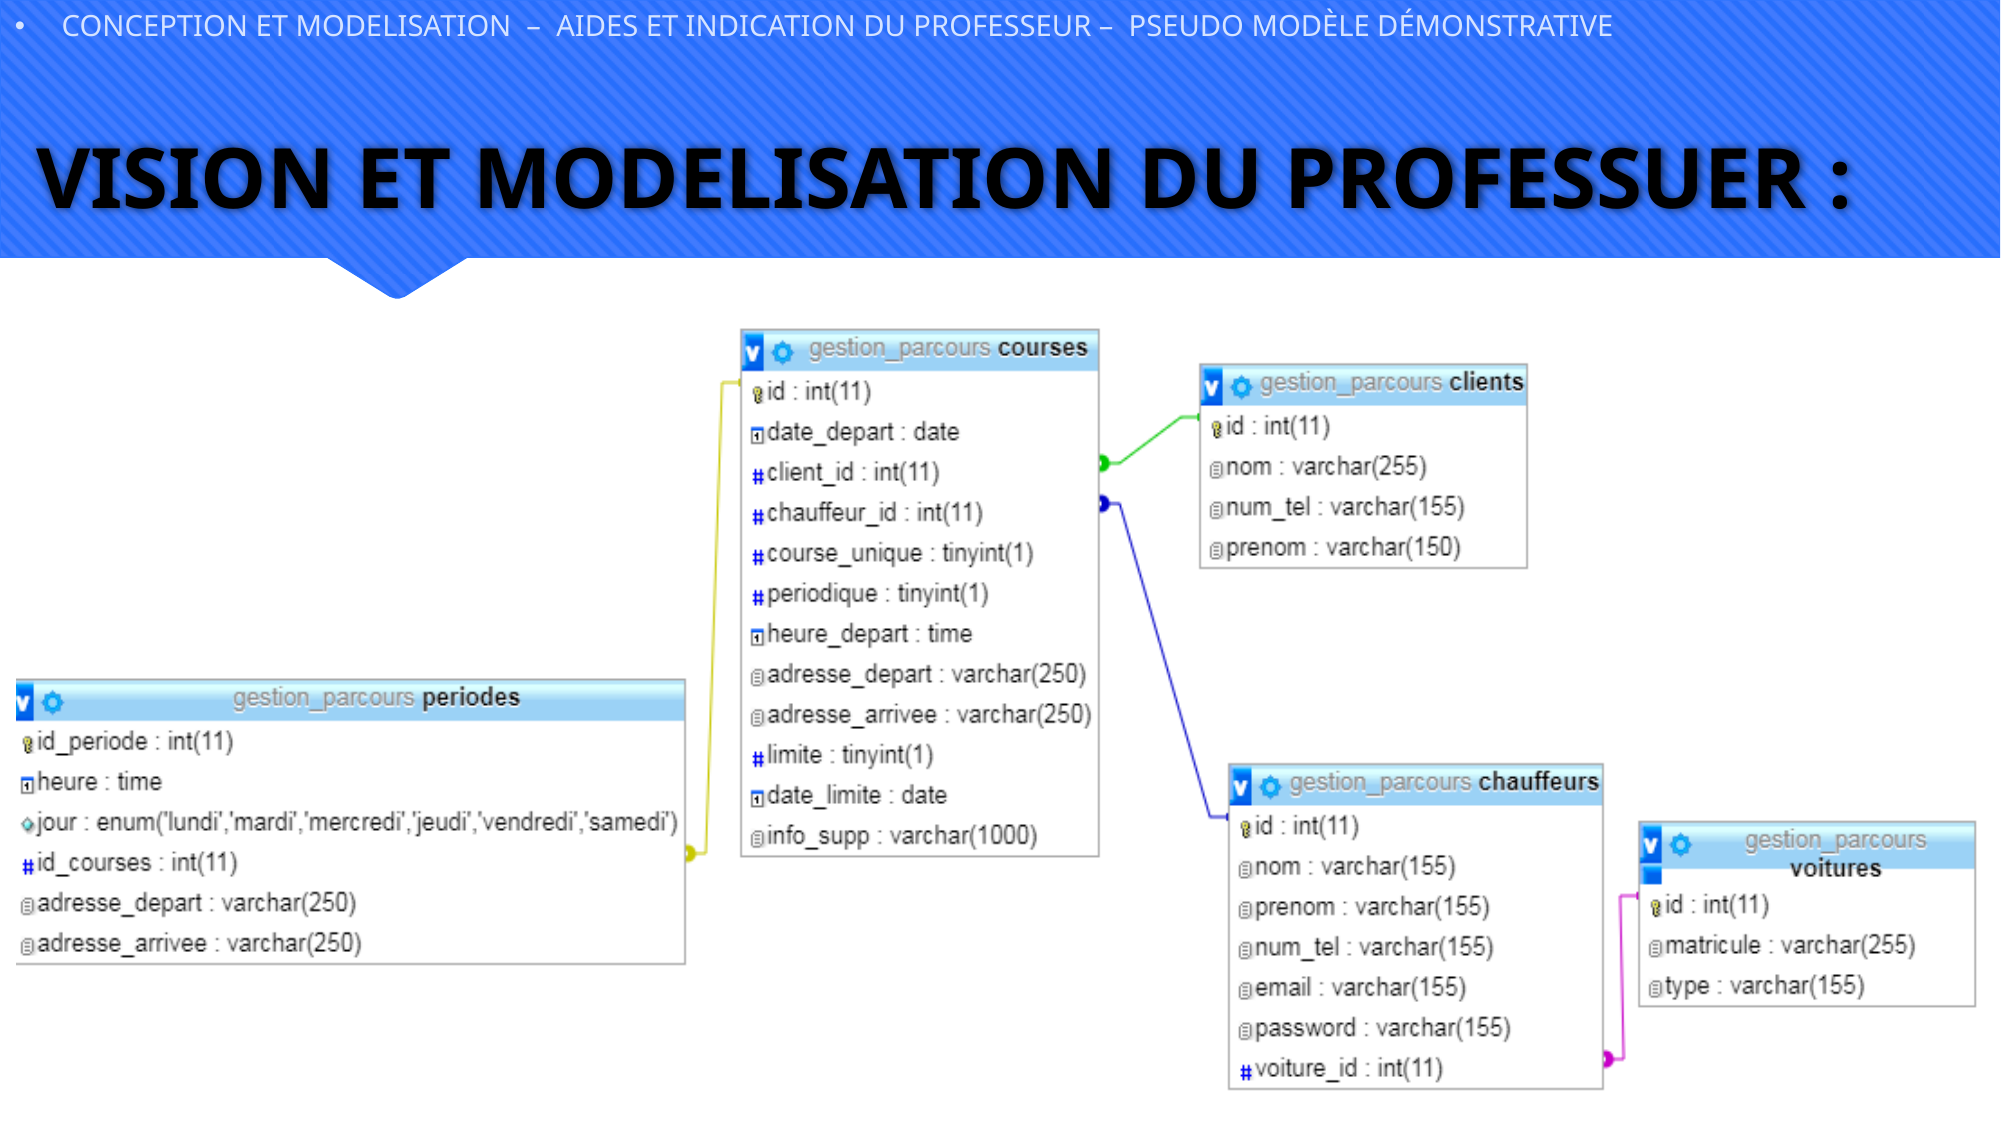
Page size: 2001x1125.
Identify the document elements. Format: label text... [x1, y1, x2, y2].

picture [16, 308, 2000, 1125]
title VISION ET MODELISATION DU PROFESSUER : [0, 73, 2000, 233]
text_box CONCEPTION ET MODELISATION – AIDES ET INDICATION DU PROFESSEUR – PSEUDO MODÈLE DÉMONSTRATIVE [0, 0, 1653, 50]
